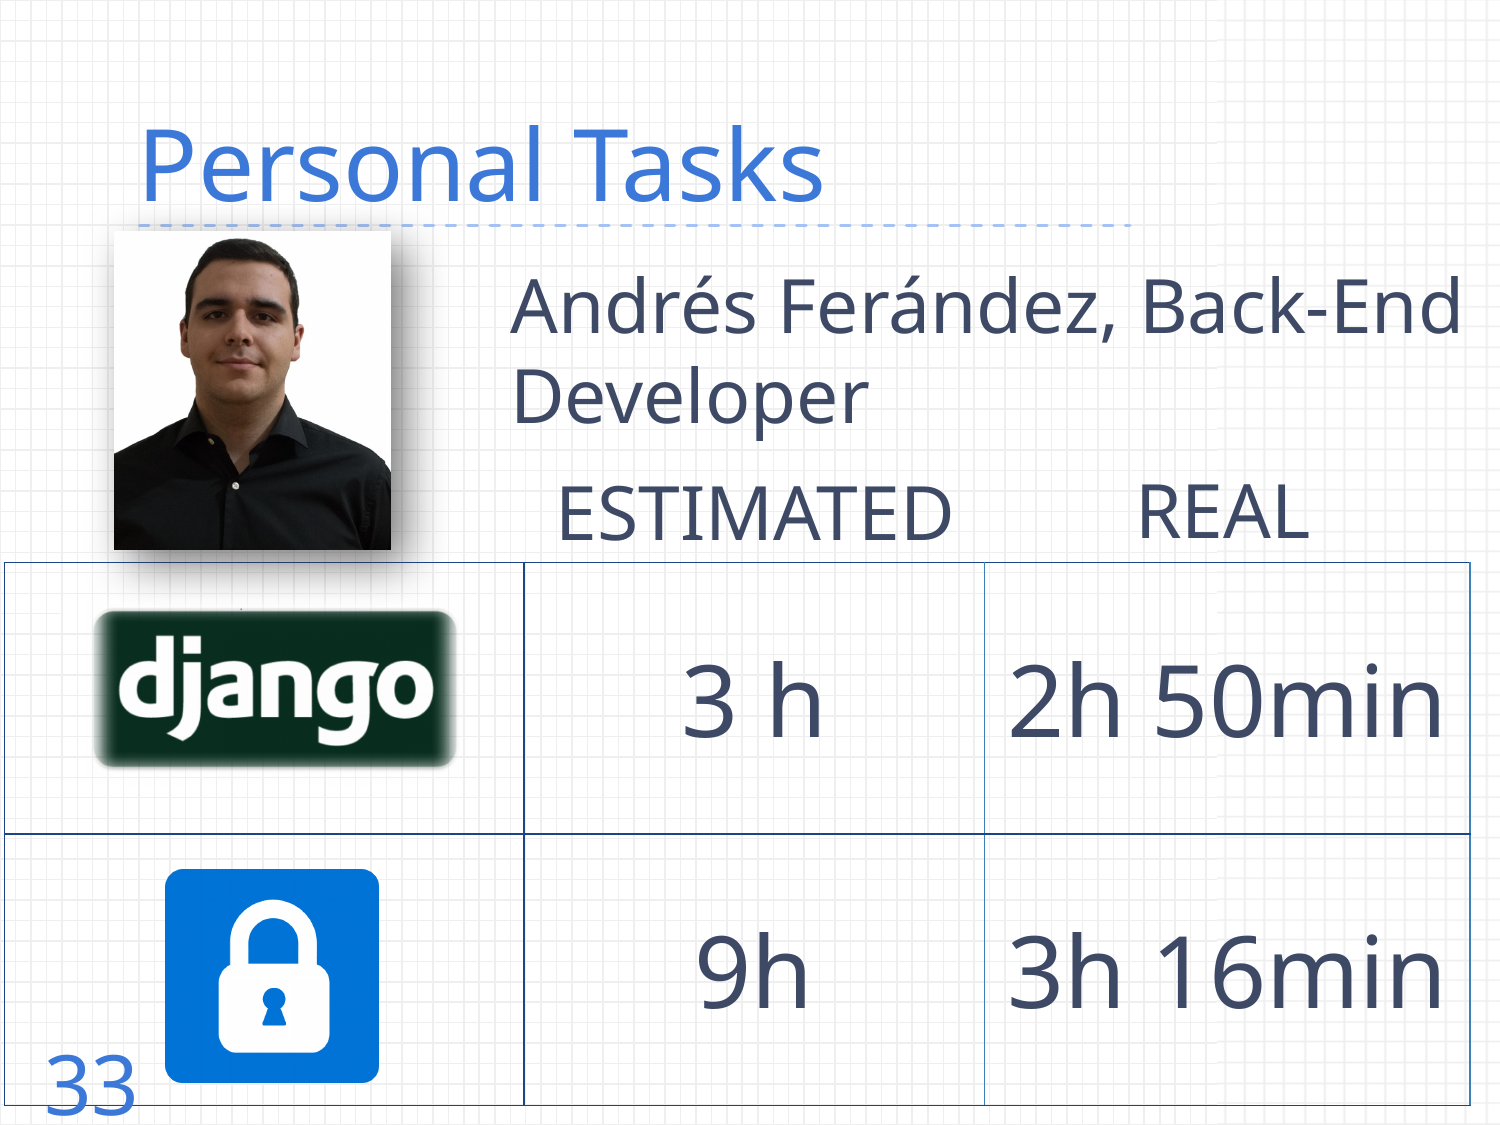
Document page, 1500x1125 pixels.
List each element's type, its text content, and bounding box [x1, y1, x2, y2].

table_cell [5, 835, 523, 1105]
text_box ESTIMATED [515, 450, 996, 564]
text_box 33 [29, 1018, 166, 1125]
table_cell 9h [525, 835, 984, 1105]
picture [82, 586, 467, 787]
title Personal Tasks [122, 49, 1130, 237]
picture [165, 869, 379, 1083]
text_box REAL [983, 448, 1212, 563]
table_header [5, 563, 523, 833]
table_header 2h 50min [985, 563, 1212, 833]
table_cell 3h 16min [985, 835, 1212, 1105]
picture [113, 231, 391, 550]
text_box Andrés Ferández, Back-End Developer [495, 243, 1212, 411]
table_header 3 h [525, 564, 984, 833]
picture [1217, 0, 1500, 1125]
